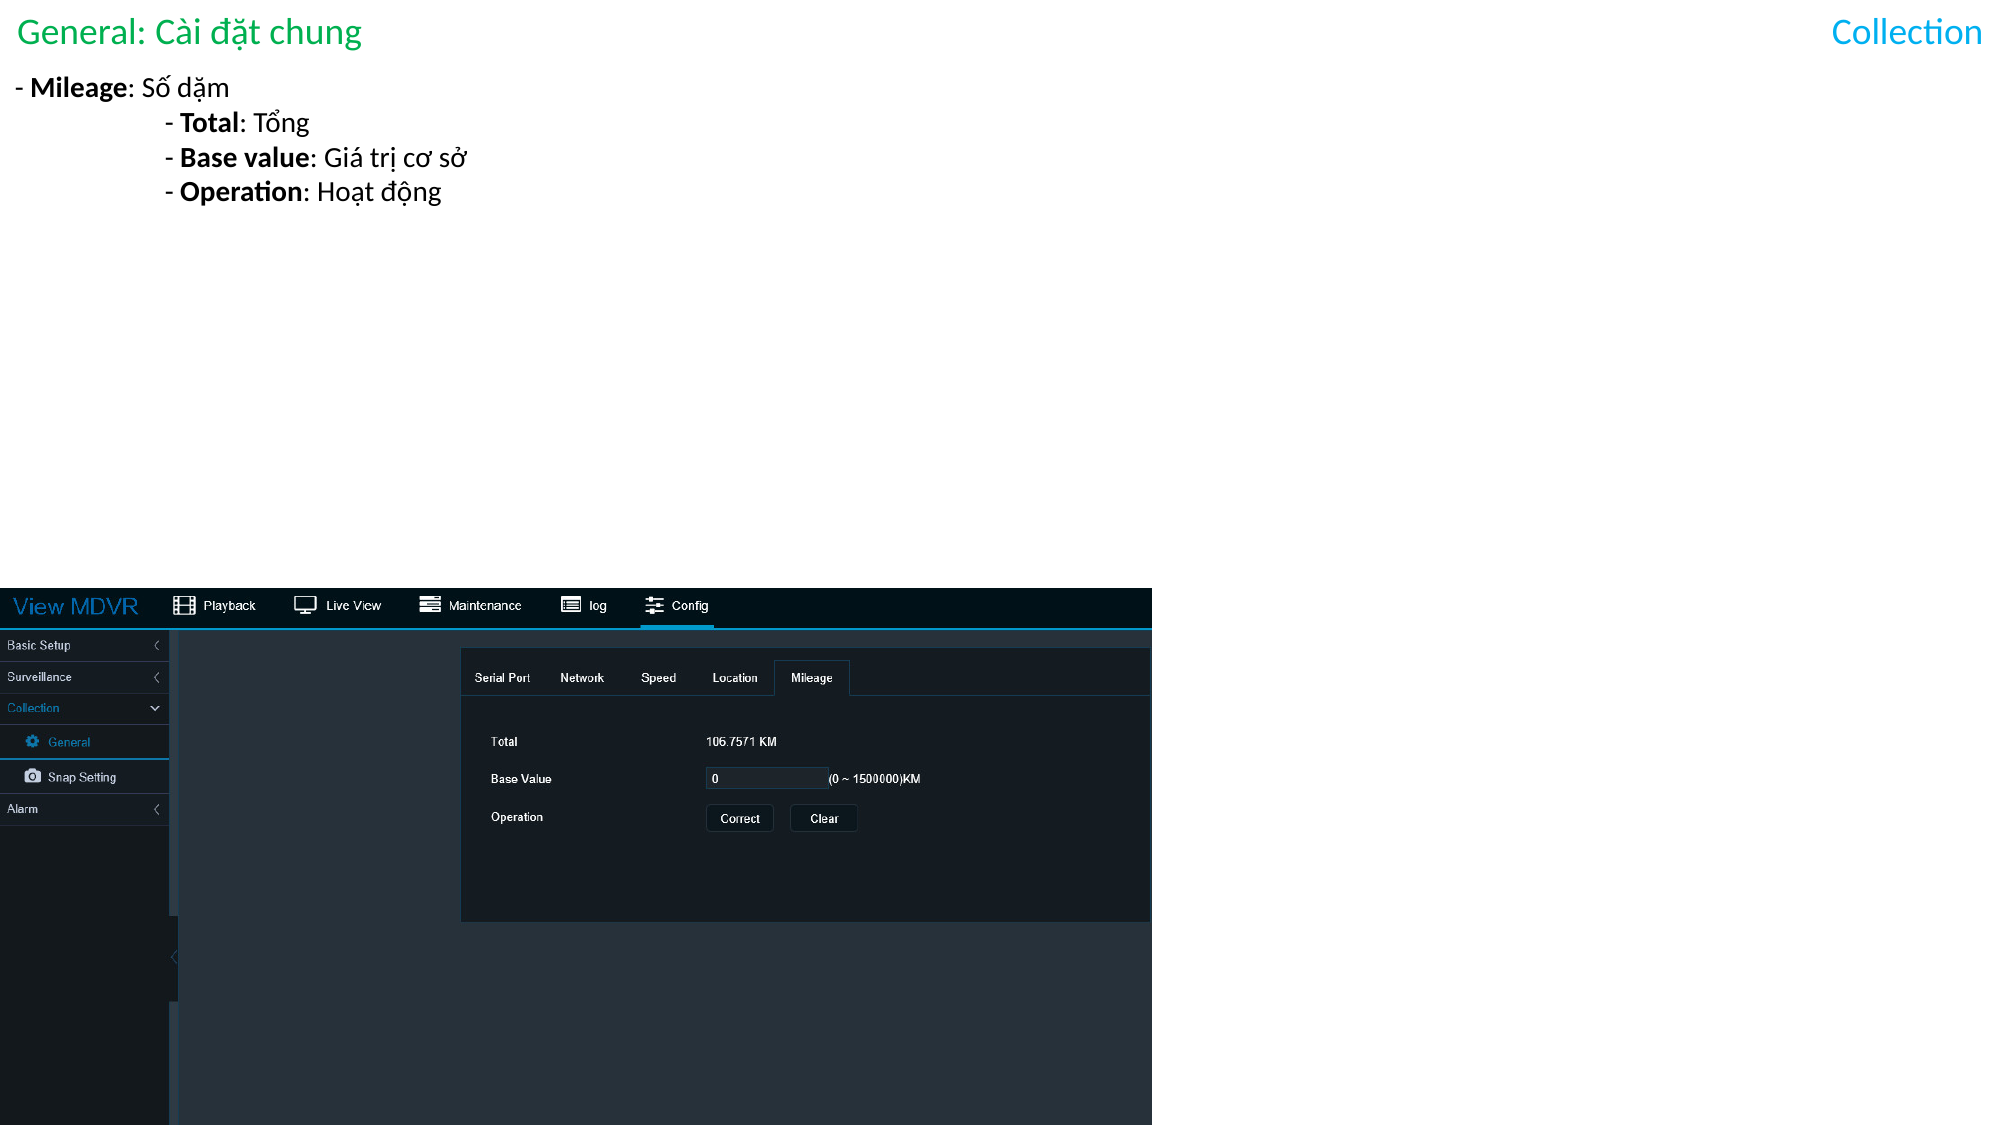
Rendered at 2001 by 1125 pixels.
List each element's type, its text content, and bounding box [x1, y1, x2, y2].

picture [0, 588, 1152, 627]
text_box General: Cài đặt chung [2, 0, 386, 60]
picture [0, 631, 1152, 1125]
text_box - Mileage: Số dặm - Total: Tổng - Base value: Giá trị cơ sở - Operation: Hoạt động [0, 60, 639, 216]
text_box Collection [1817, 0, 1999, 60]
